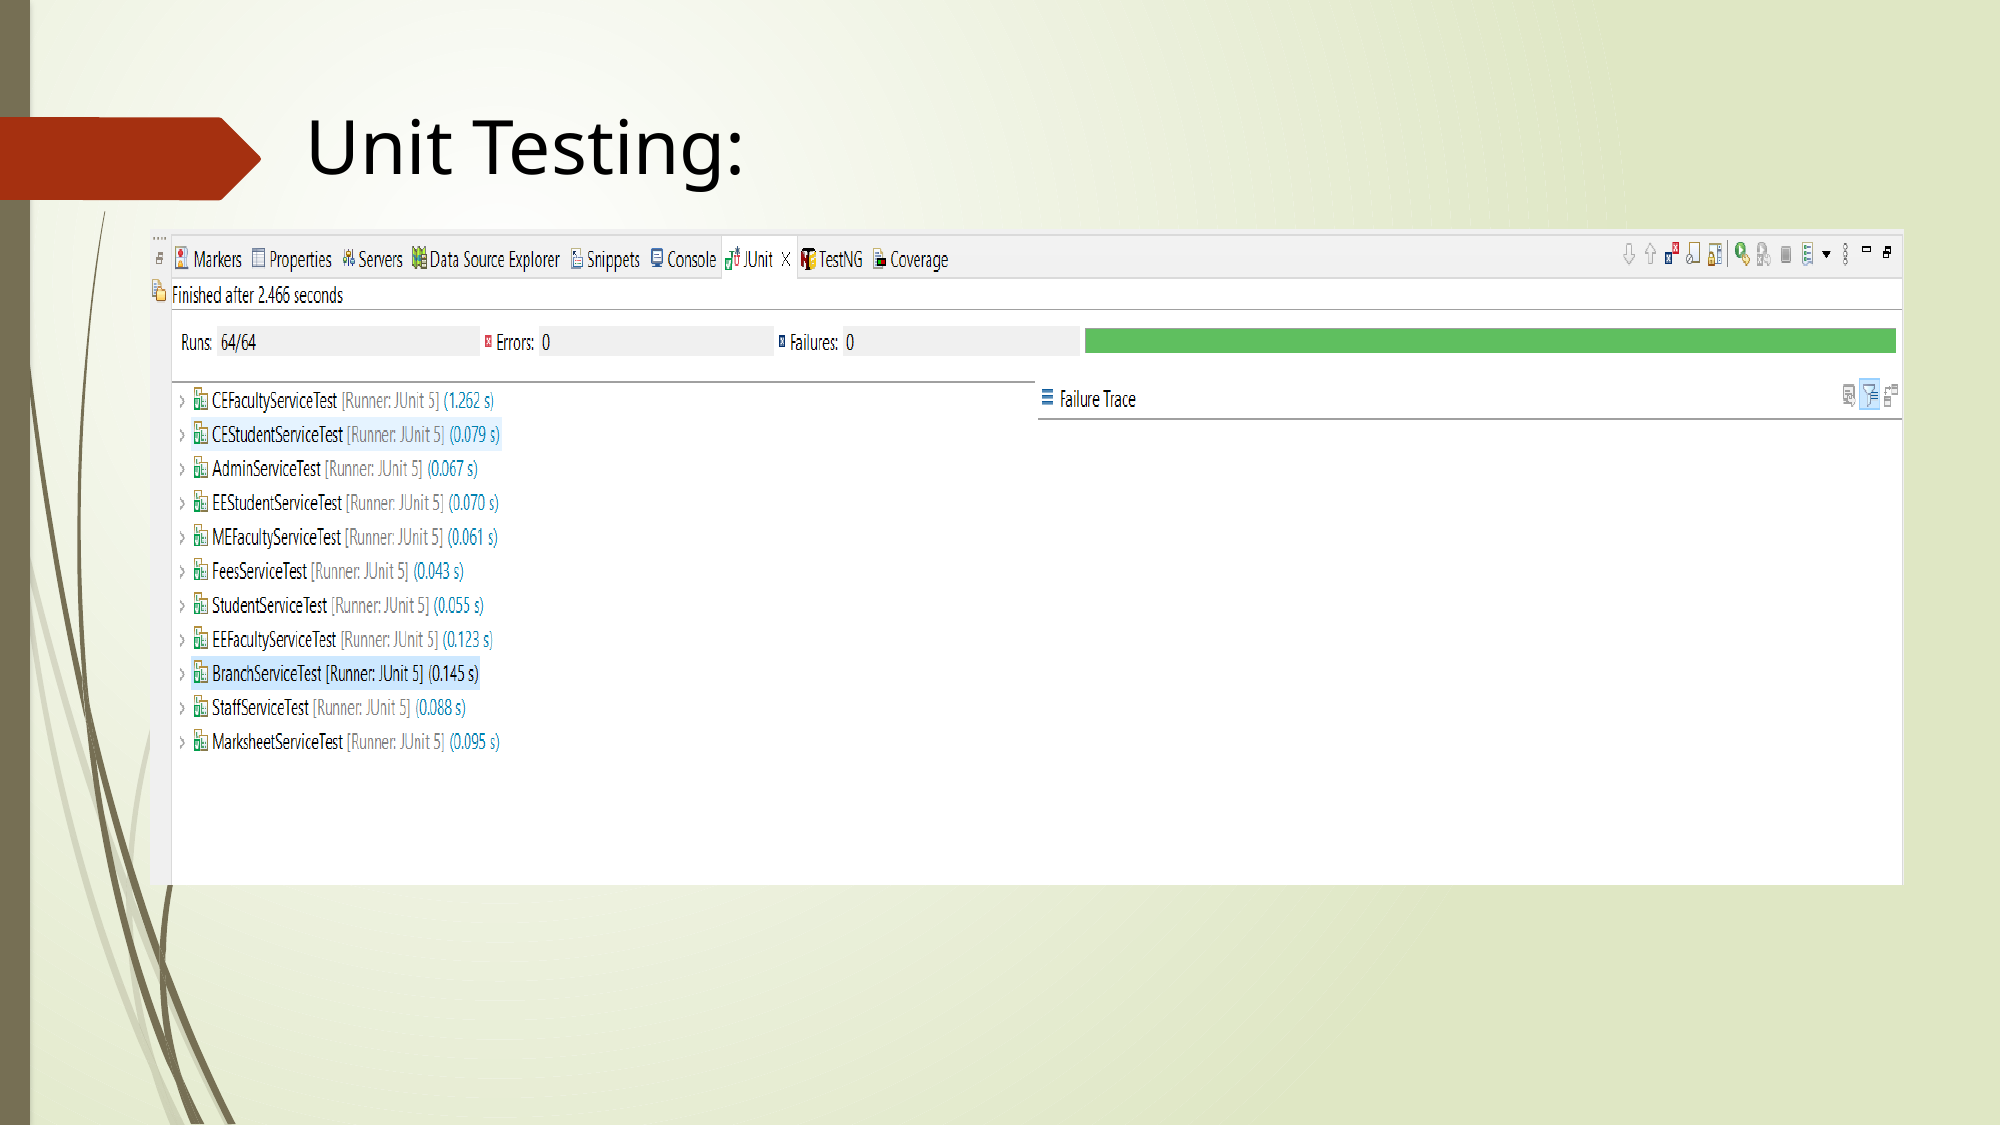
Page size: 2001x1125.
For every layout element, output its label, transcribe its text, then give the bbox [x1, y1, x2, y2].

picture [149, 229, 1904, 886]
text_box Unit Testing: [291, 92, 1175, 198]
